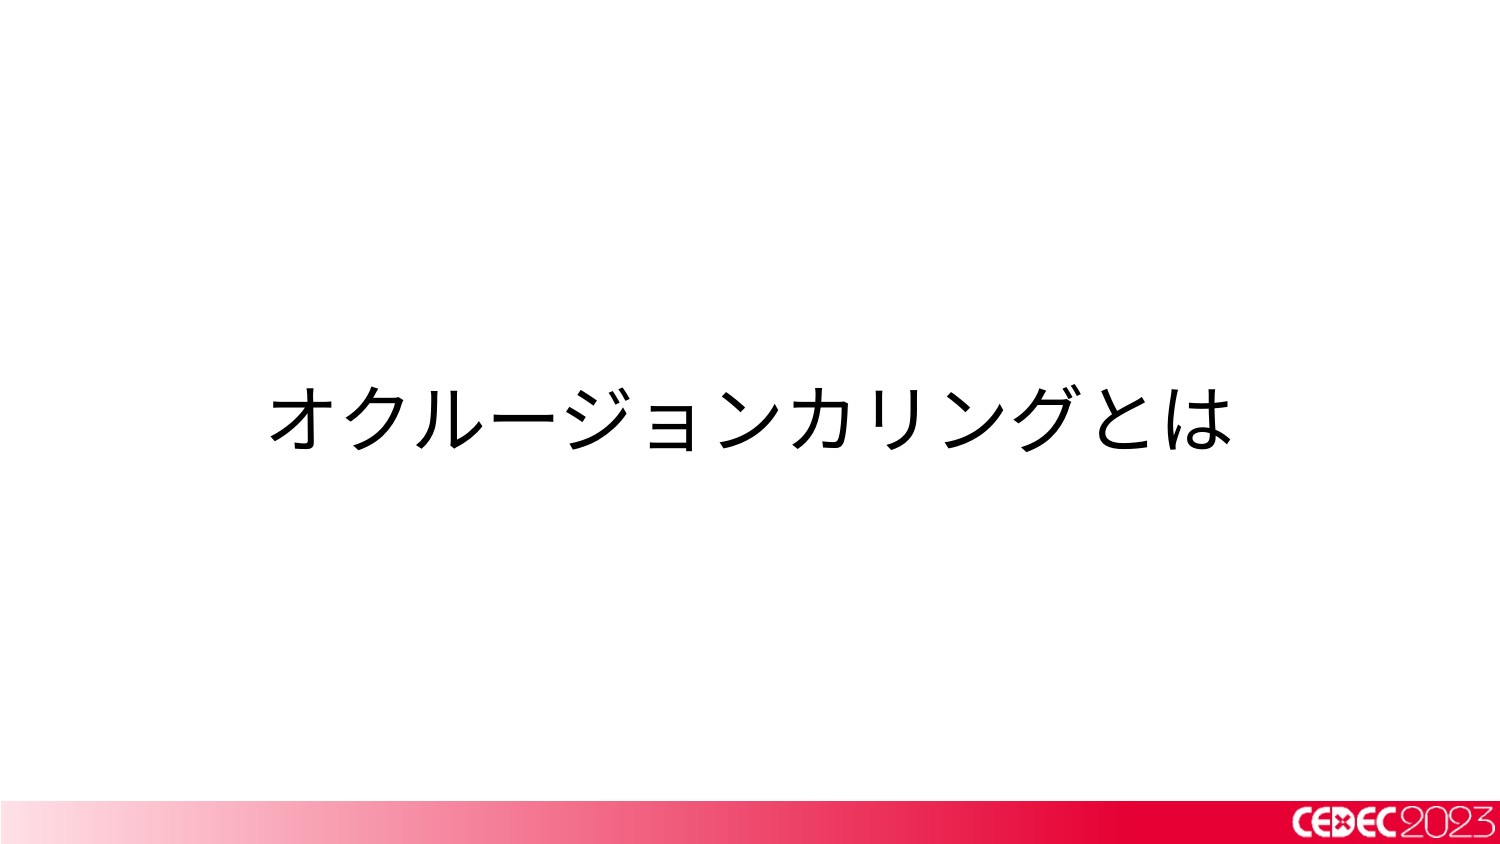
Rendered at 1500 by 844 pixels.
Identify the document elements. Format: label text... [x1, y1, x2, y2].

picture [1, 801, 1500, 844]
title オクルージョンカリングとは [51, 352, 1449, 491]
